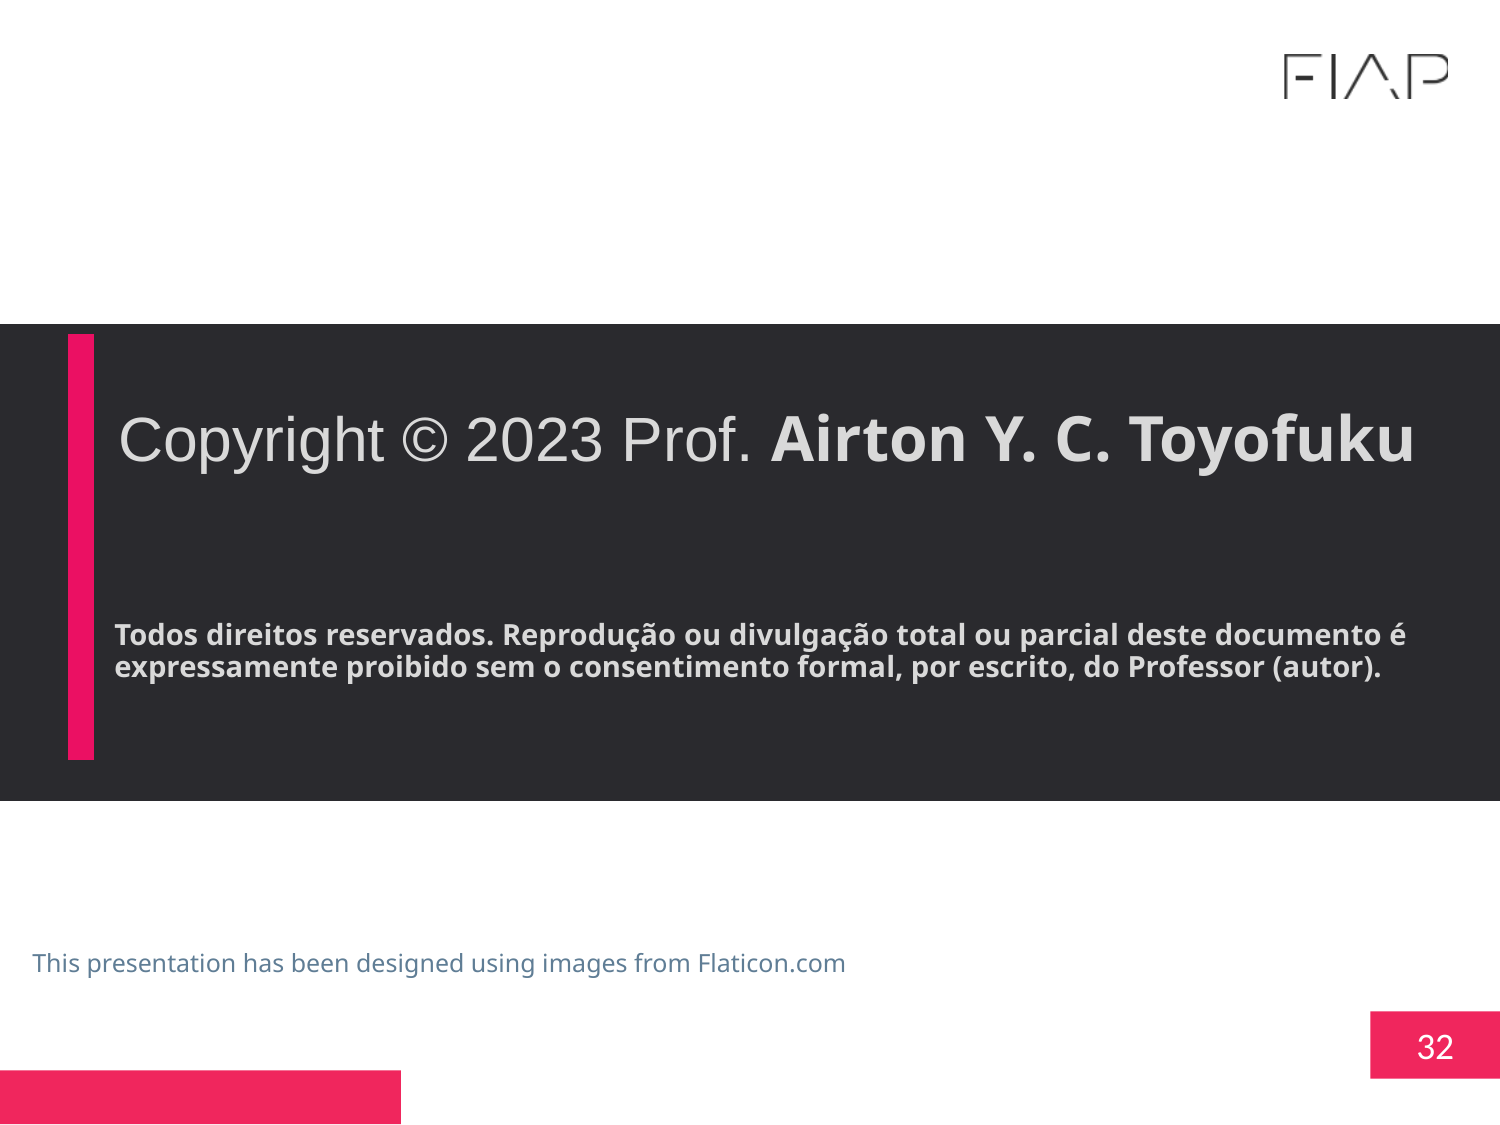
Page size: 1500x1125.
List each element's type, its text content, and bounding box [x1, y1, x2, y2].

text_box This presentation has been designed using images from Flaticon.com [17, 940, 1444, 986]
title Copyright © 2023 Prof. Airton Y. C. Toyofuku [103, 340, 1479, 543]
slide_number 32 [1412, 1042, 1500, 1103]
picture [0, 324, 1500, 801]
